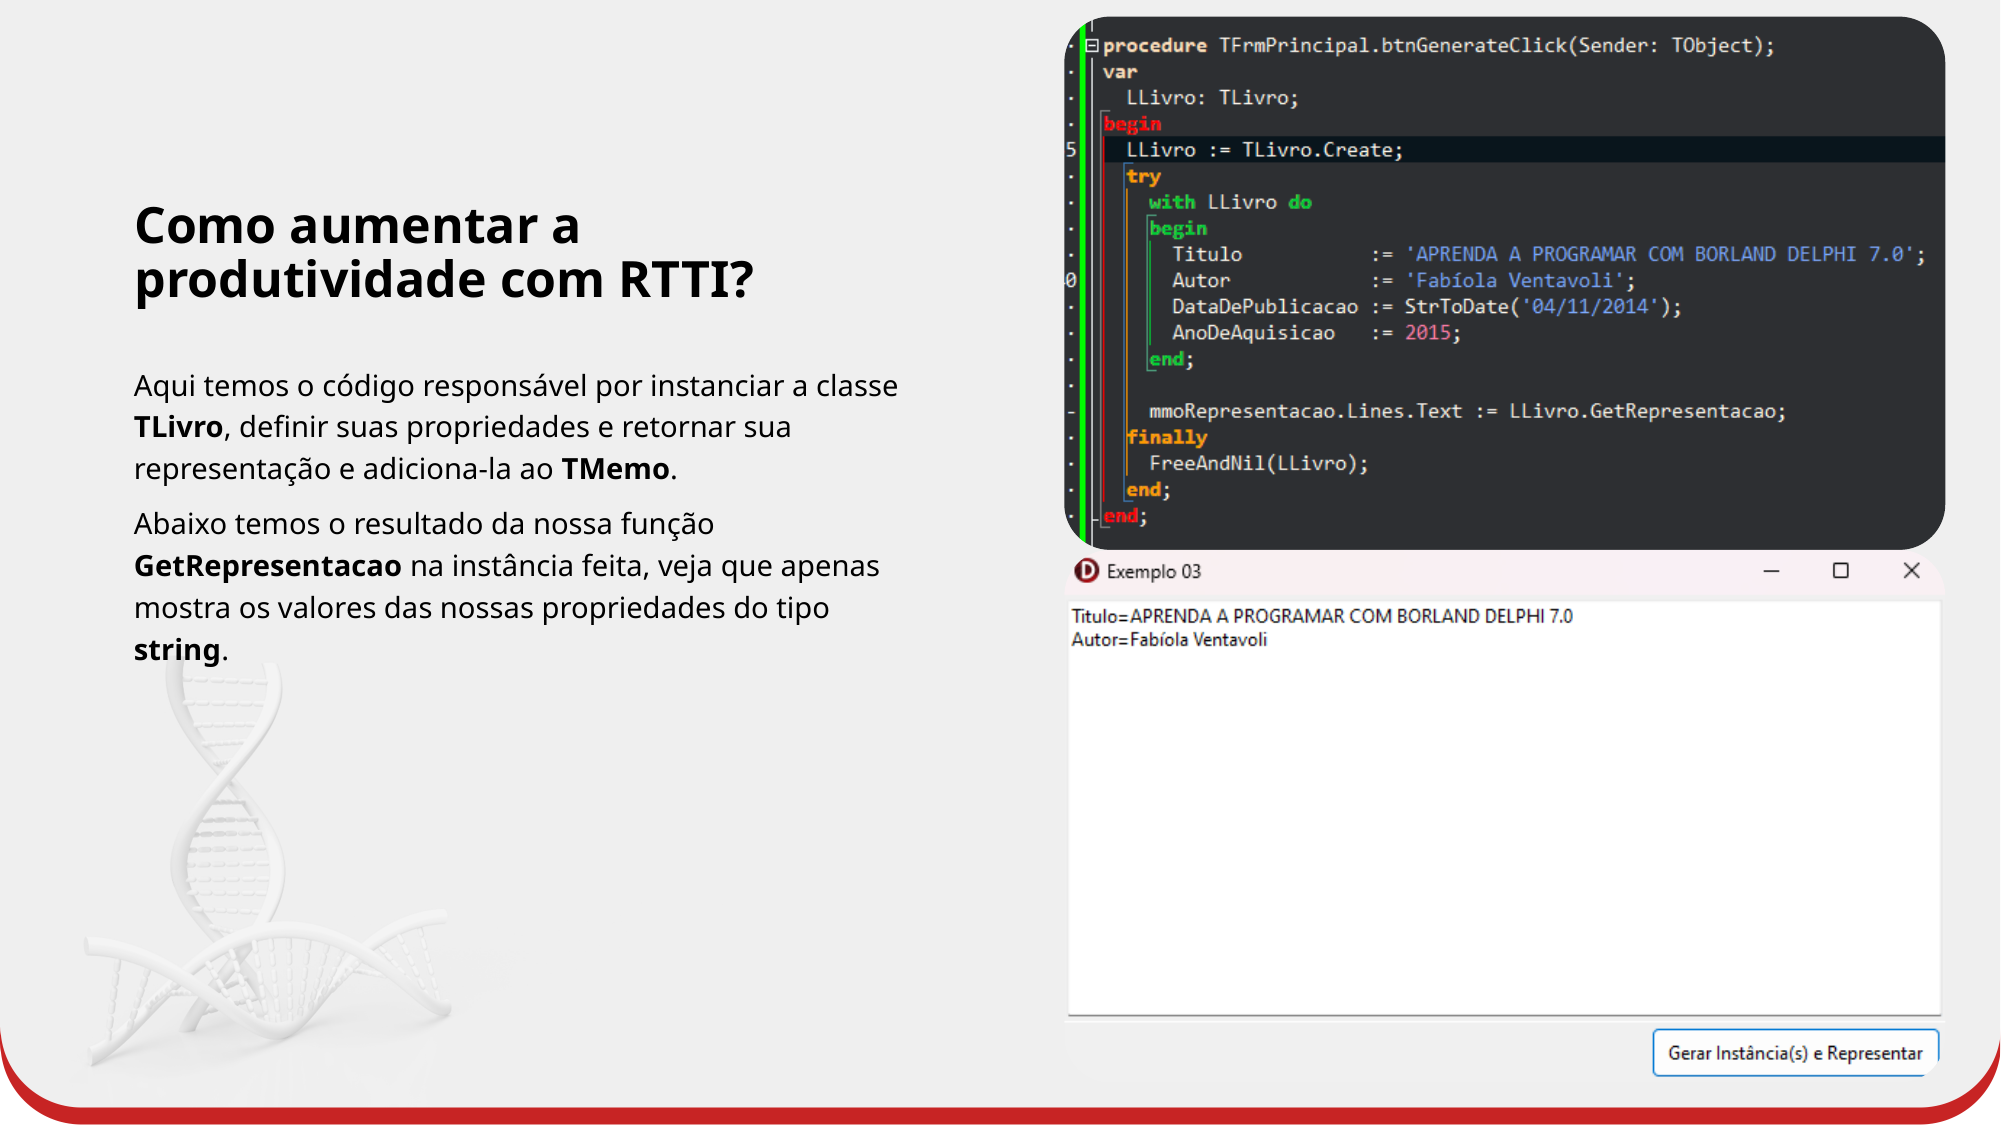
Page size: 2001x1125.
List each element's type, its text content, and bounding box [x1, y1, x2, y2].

text_box Aqui temos o código responsável por instanciar a classe TLivro, definir suas propriedades e retornar sua representação e adiciona-la ao TMemo. Abaixo temos o resultado da nossa função GetRepresentacao na instância feita, veja que apenas mostra os valores das nossas propriedades do tipo string. [118, 352, 936, 940]
picture [0, 0, 2001, 1125]
text_box Como aumentar a produtividade com RTTI? [119, 167, 936, 317]
